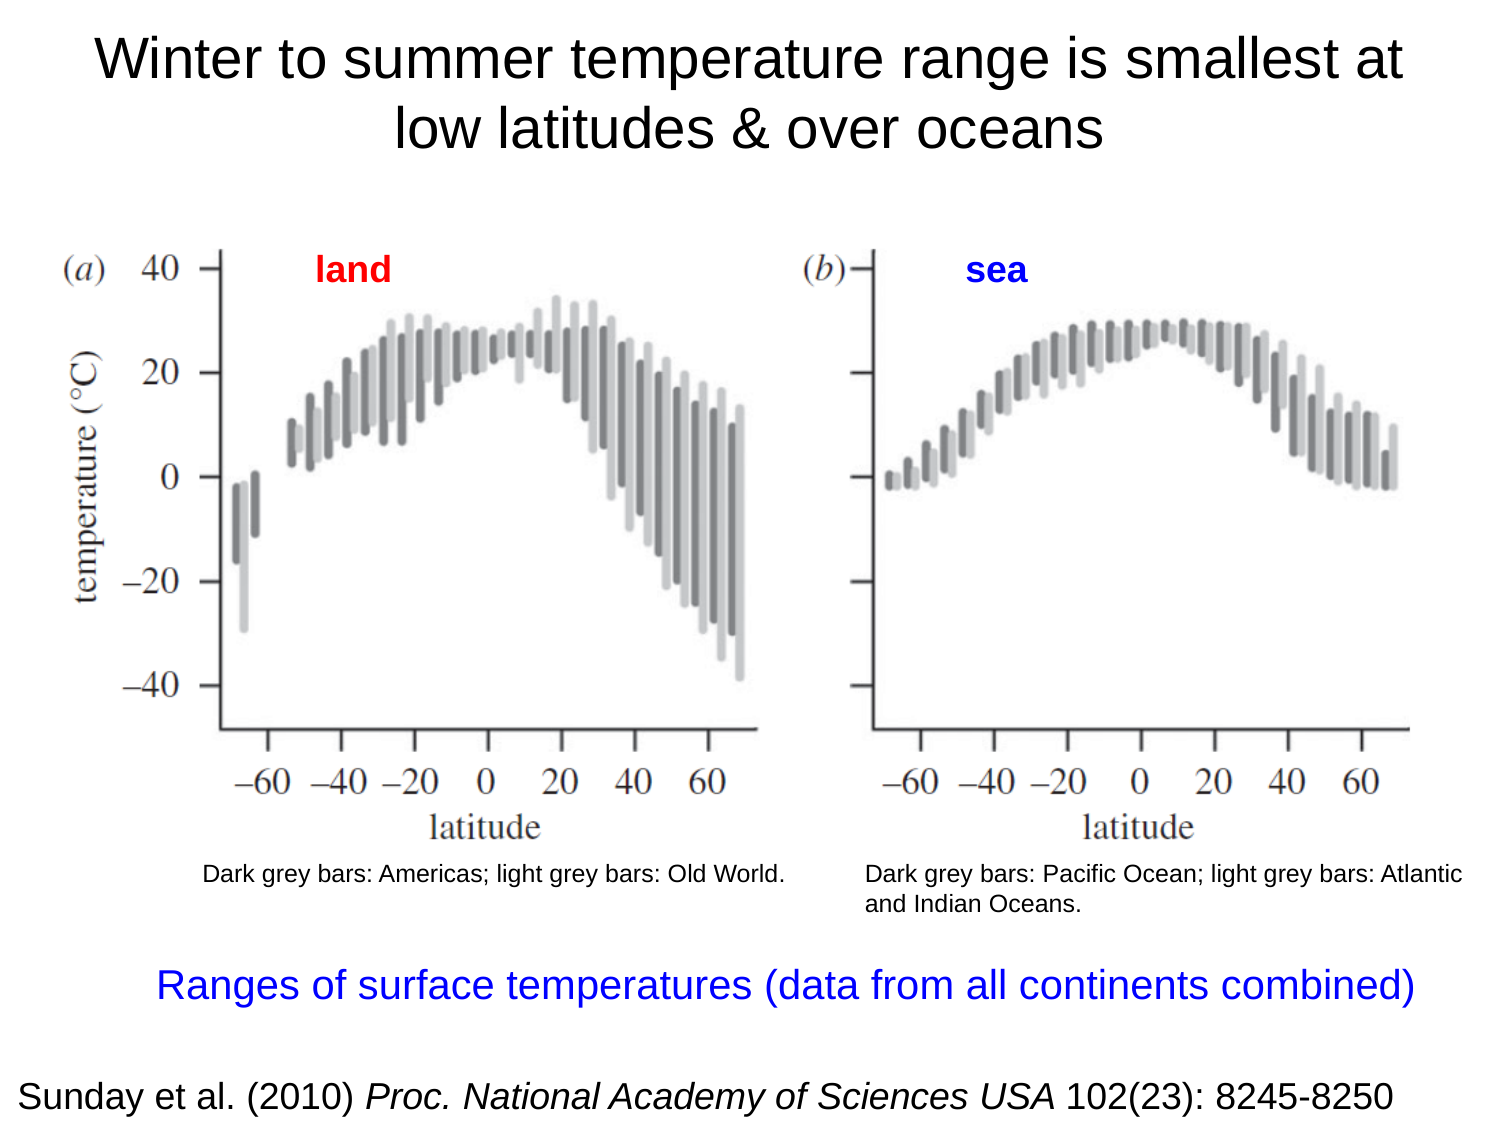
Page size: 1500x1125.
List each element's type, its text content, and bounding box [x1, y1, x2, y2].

text_box Dark grey bars: Americas; light grey bars: Old World. [187, 876, 838, 895]
text_box Ranges of surface temperatures (data from all continents combined) [141, 950, 1432, 1015]
title Winter to summer temperature range is smallest at low latitudes & over oceans [75, 24, 1425, 155]
text_box Dark grey bars: Pacific Ocean; light grey bars: Atlantic and Indian Oceans. [849, 849, 1500, 955]
text_box Sunday et al. (2010) Proc. National Academy of Sciences USA 102(23): 8245-8250 [2, 1064, 1409, 1124]
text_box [49, 212, 1438, 869]
